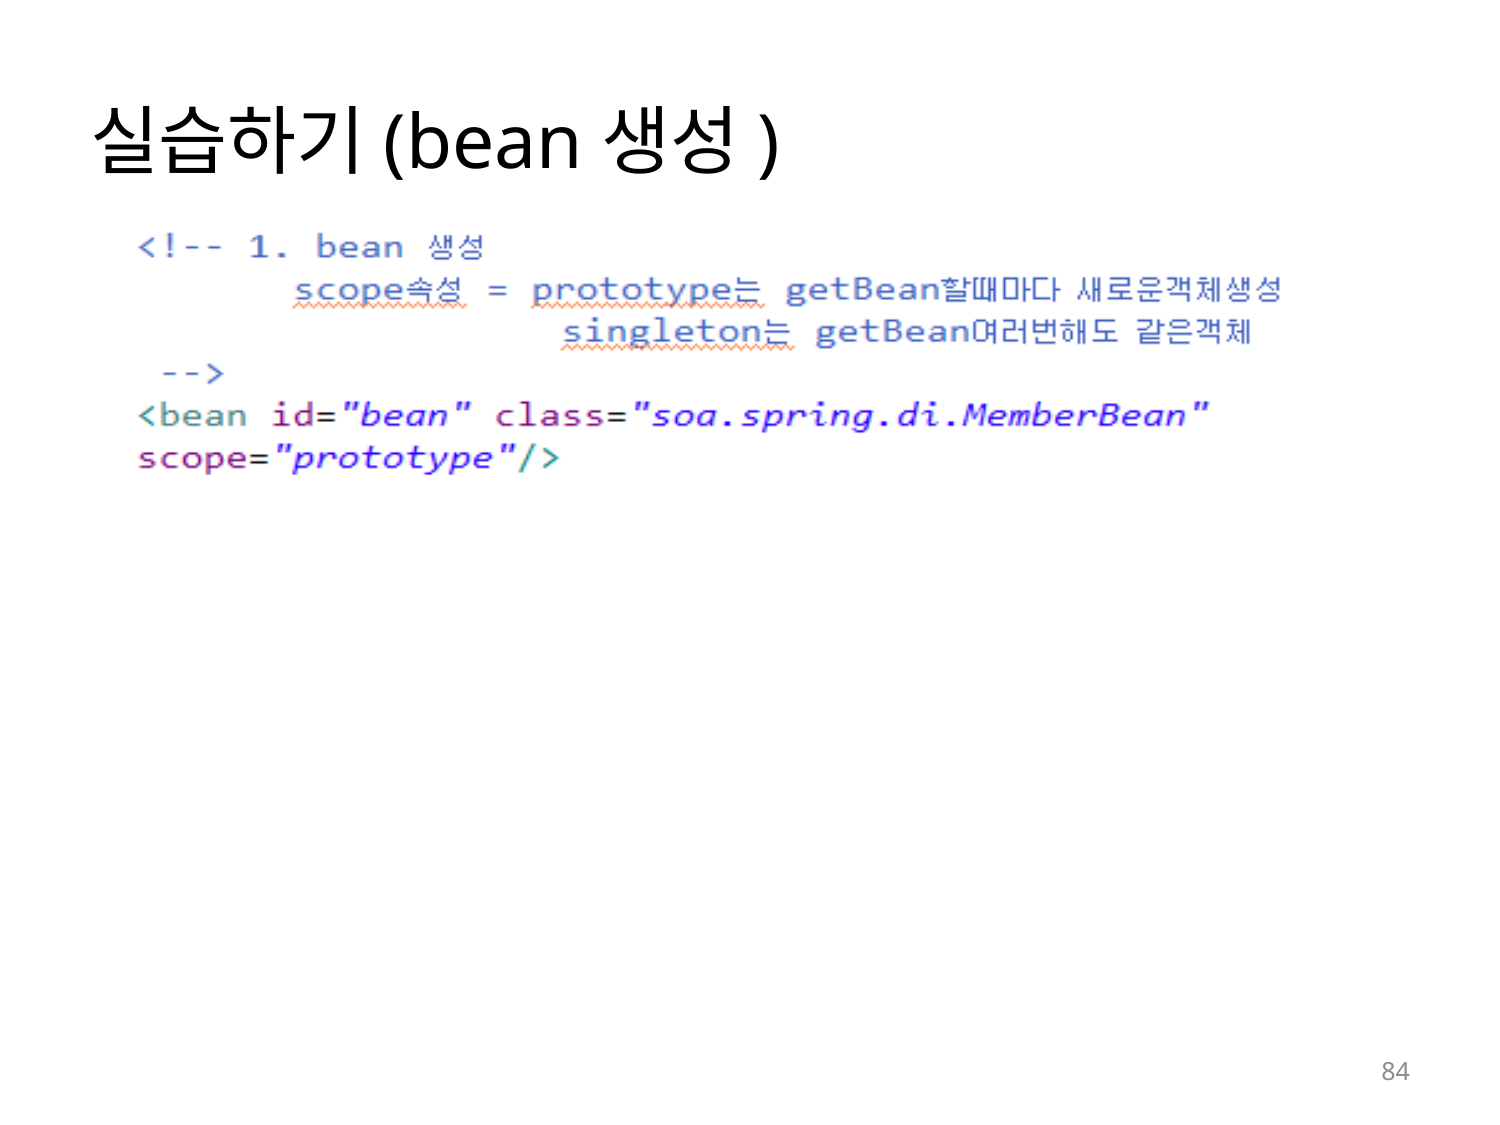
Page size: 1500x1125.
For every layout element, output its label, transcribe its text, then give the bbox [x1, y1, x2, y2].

slide_number 84 [1074, 1042, 1425, 1103]
picture [111, 207, 1318, 504]
title 실습하기(bean생성) [75, 45, 1425, 233]
